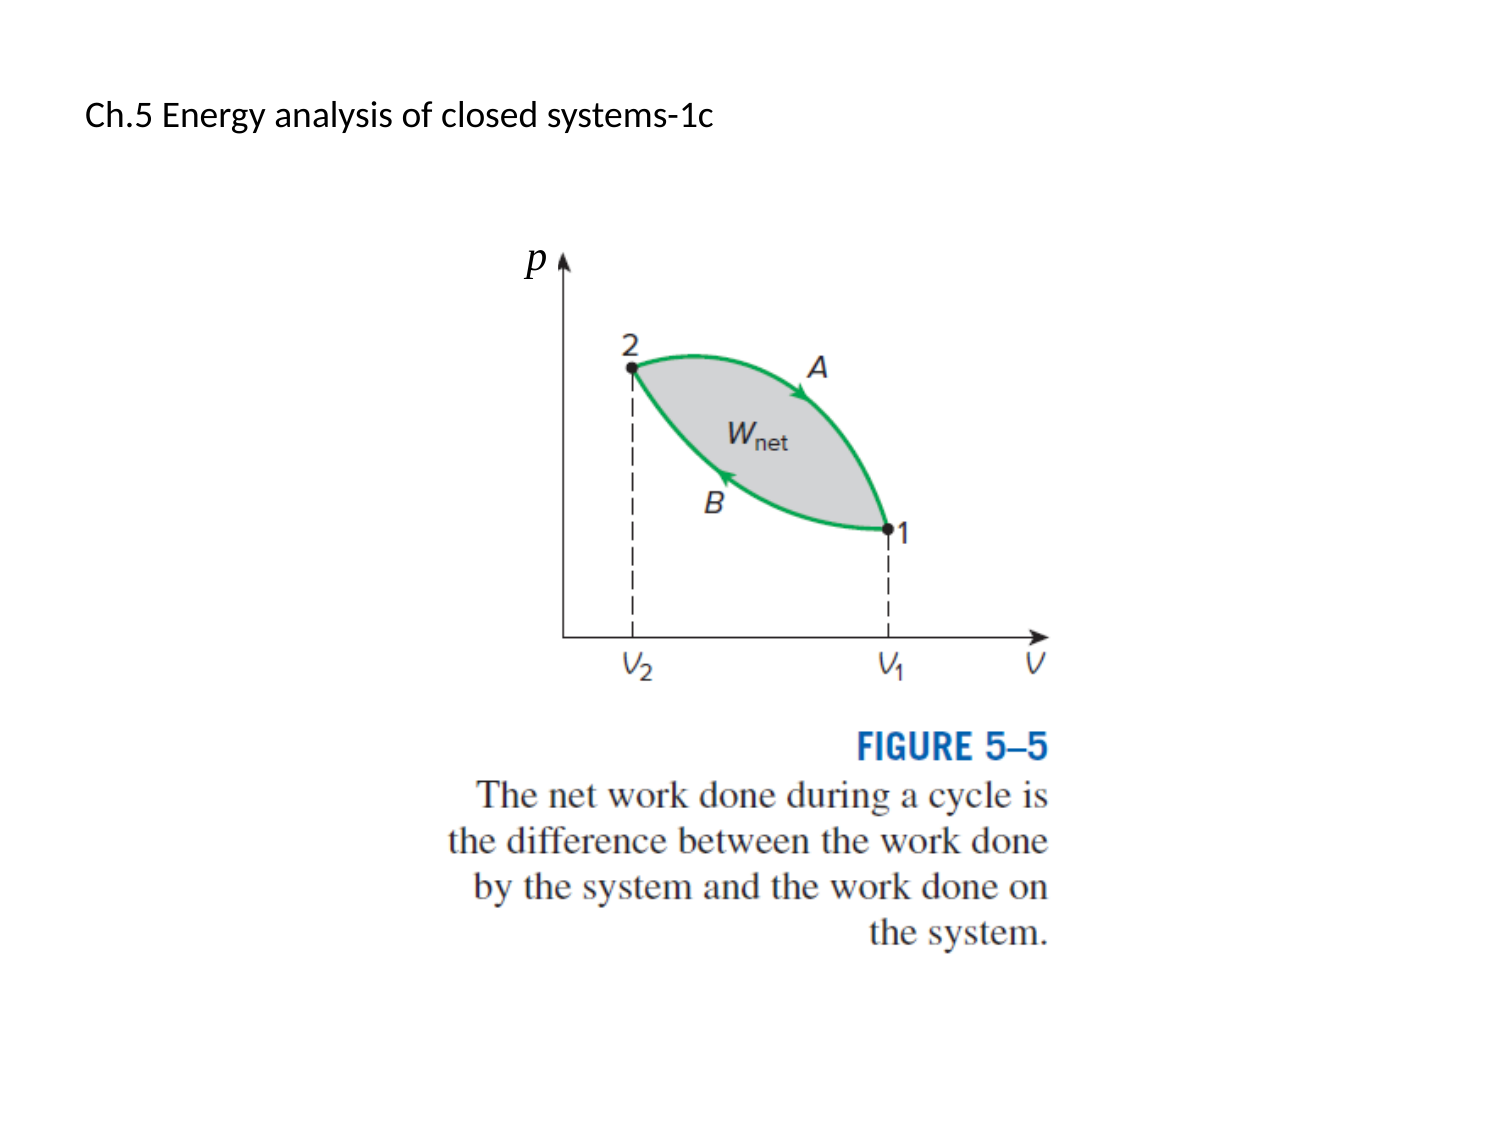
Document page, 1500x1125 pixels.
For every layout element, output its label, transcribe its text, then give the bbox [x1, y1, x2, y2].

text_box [439, 241, 1064, 962]
text_box Ch.5 Energy analysis of closed systems-1c [70, 82, 1158, 142]
